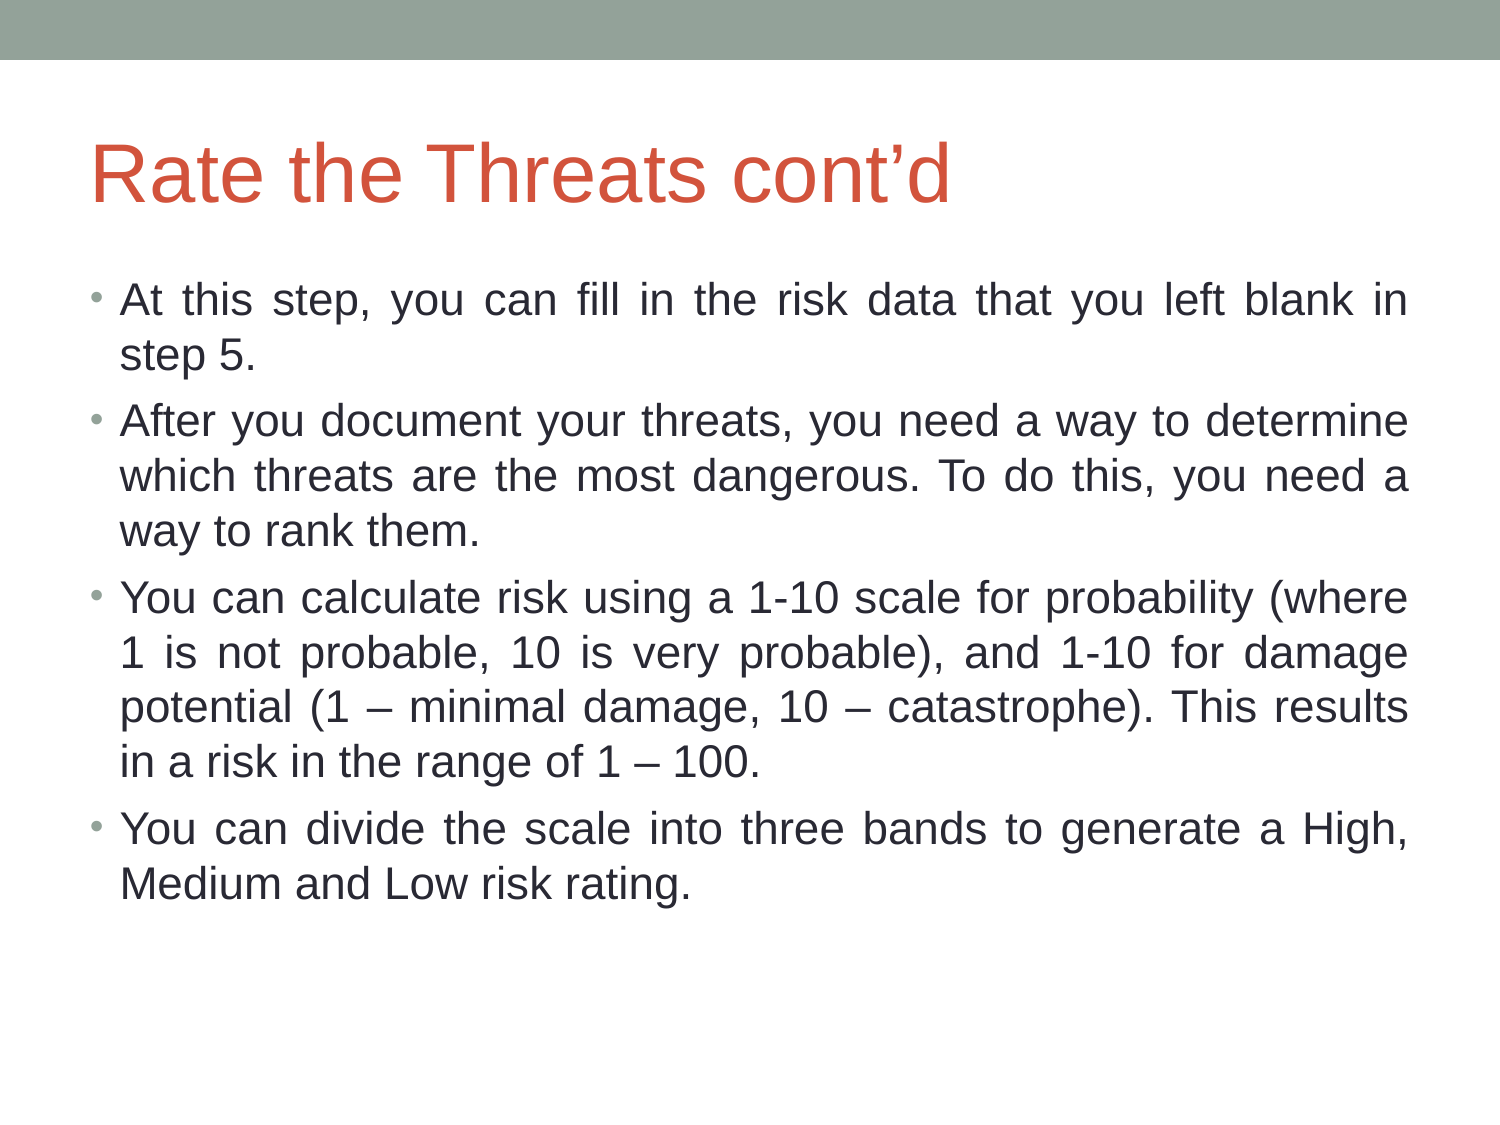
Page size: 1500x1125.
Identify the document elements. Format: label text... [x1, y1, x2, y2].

text_box At this step, you can fill in the risk data that you left blank in step 5. After you document your threats, you need a way to determine which threats are the most dangerous. To do this, you need a way to rank them. You can calculate risk using a 1-10 scale for probability (where 1 is not probable, 10 is very probable), and 1-10 for damage potential (1 – minimal damage, 10 – catastrophe). This results in a risk in the range of 1 – 100. You can divide the scale into three bands to generate a High, Medium and Low risk rating. [74, 262, 1425, 1063]
title Rate the Threats cont’d [75, 87, 1425, 250]
